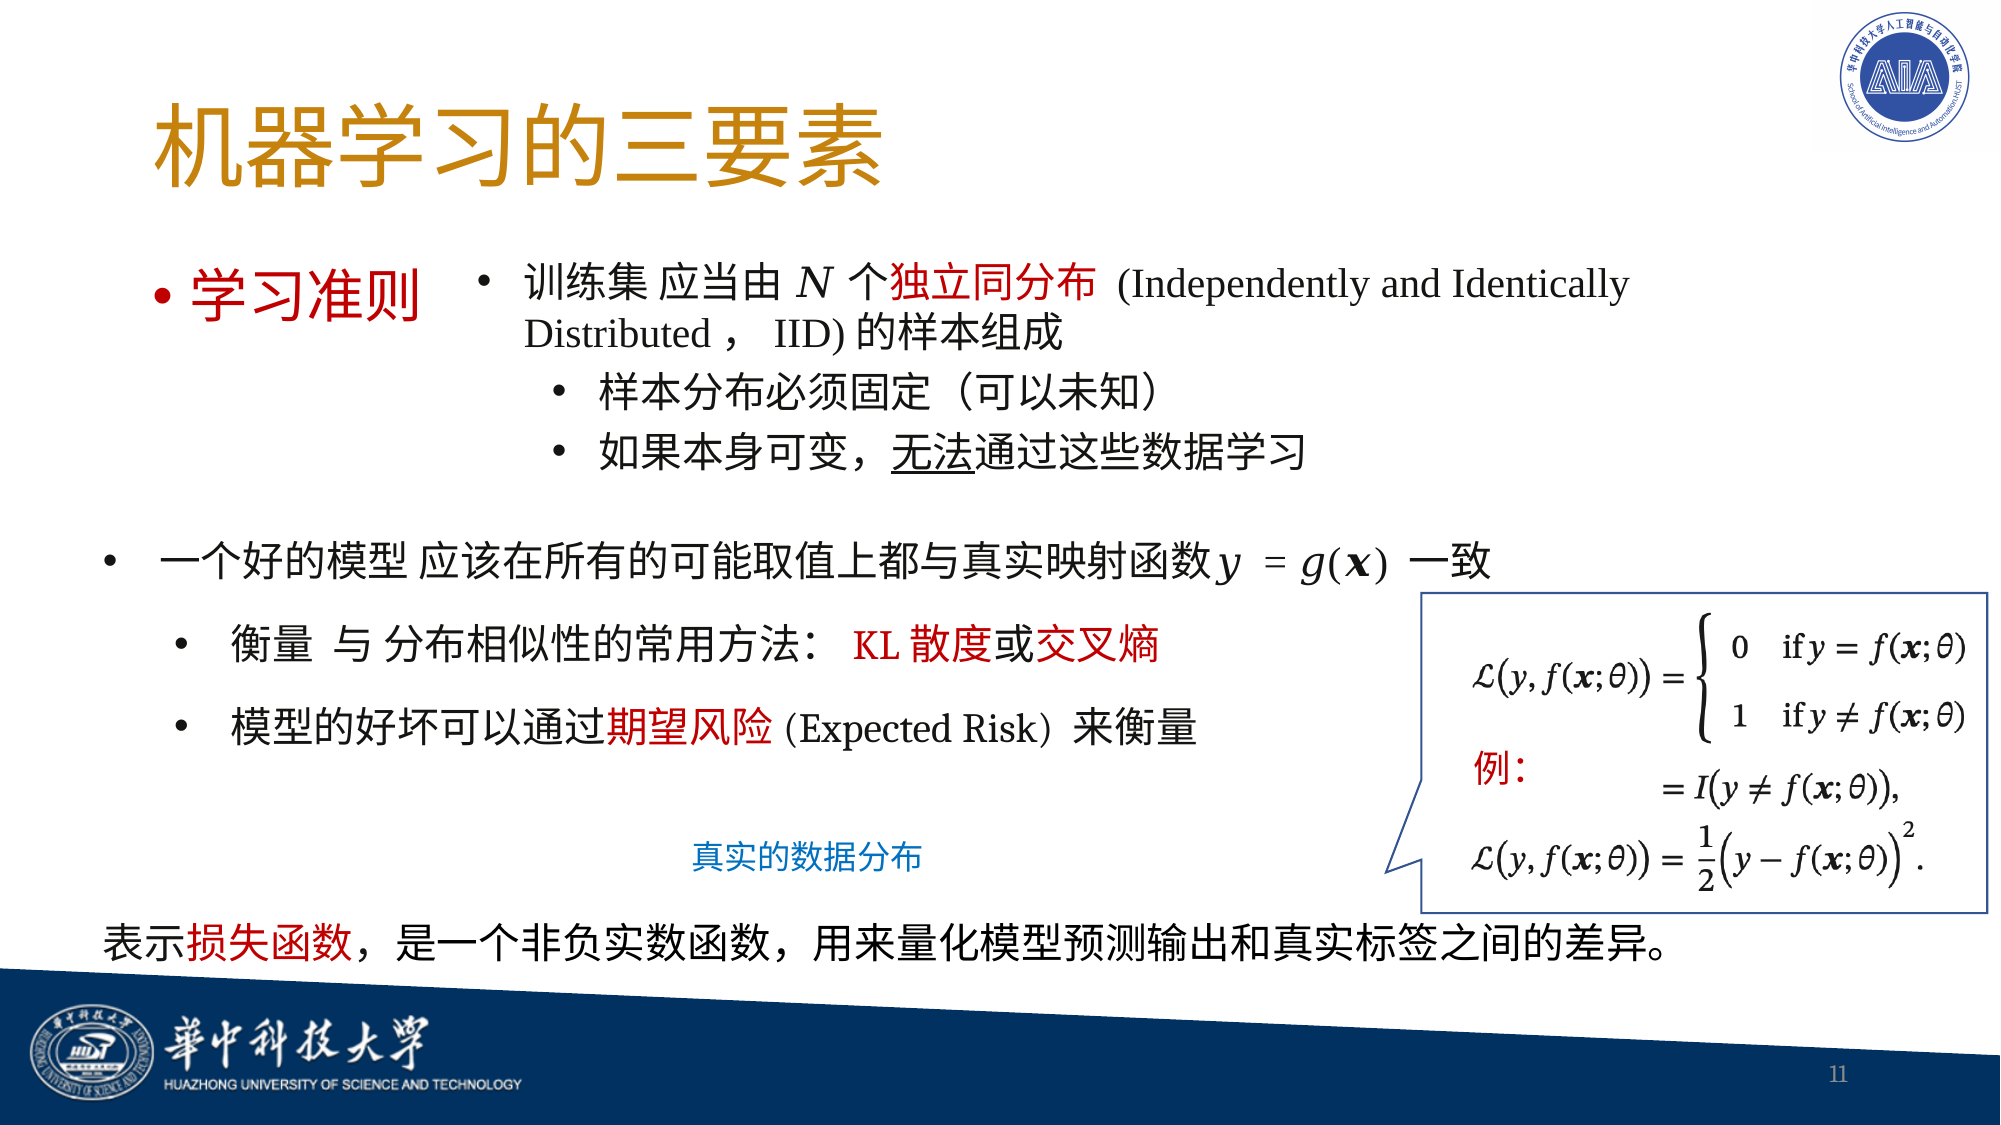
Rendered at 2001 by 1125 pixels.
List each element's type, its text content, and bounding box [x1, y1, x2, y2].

picture [1812, 0, 2000, 152]
list 学习准则 [137, 260, 1863, 1014]
picture [1457, 594, 1983, 913]
title 机器学习的三要素 [137, 59, 1863, 242]
slide_number 11 [1412, 1042, 1863, 1103]
text_box [1384, 591, 1989, 915]
text_box 真实的数据分布 [676, 828, 1000, 884]
picture [23, 995, 558, 1111]
